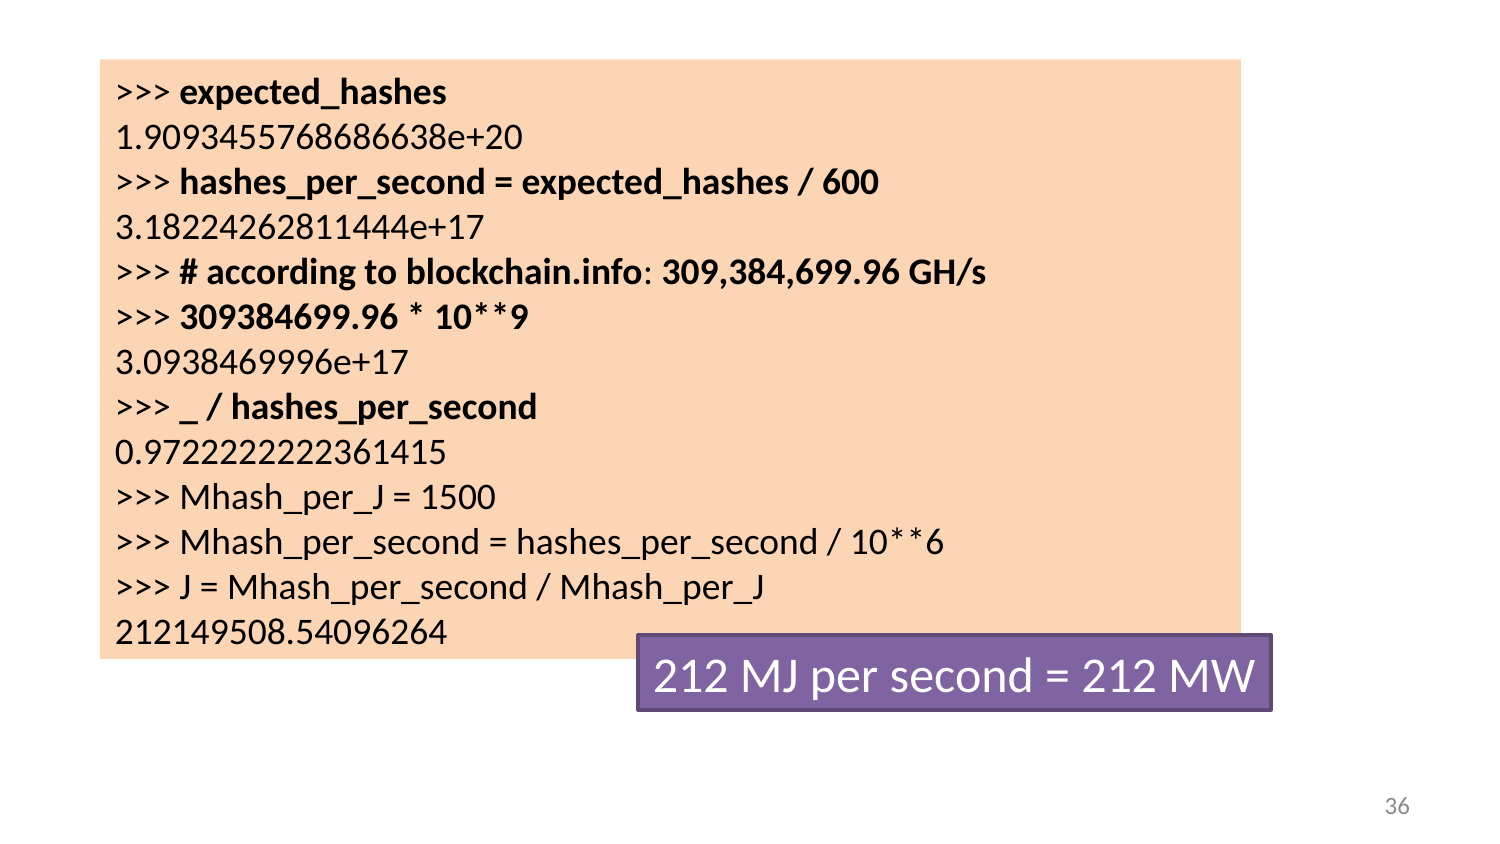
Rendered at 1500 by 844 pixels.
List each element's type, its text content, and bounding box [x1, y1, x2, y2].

text_box 212 MJ per second = 212 MW [636, 633, 1273, 712]
slide_number 35 [1074, 782, 1425, 827]
text_box >>> expected_hashes 1.9093455768686638e+20 >>> hashes_per_second = expected_hashes / 600 3.18224262811444e+17 >>> # according to blockchain.info: 309,384,699.96 GH/s >>> 309384699.96 * 10**9 3.0938469996e+17 >>> _ / hashes_per_second 0.9722222222361415 >>> Mhash_per_J = 1500 >>> Mhash_per_second = hashes_per_second / 10**6 >>> J = Mhash_per_second / Mhash_per_J 212149508.54096264 [99, 59, 1241, 659]
